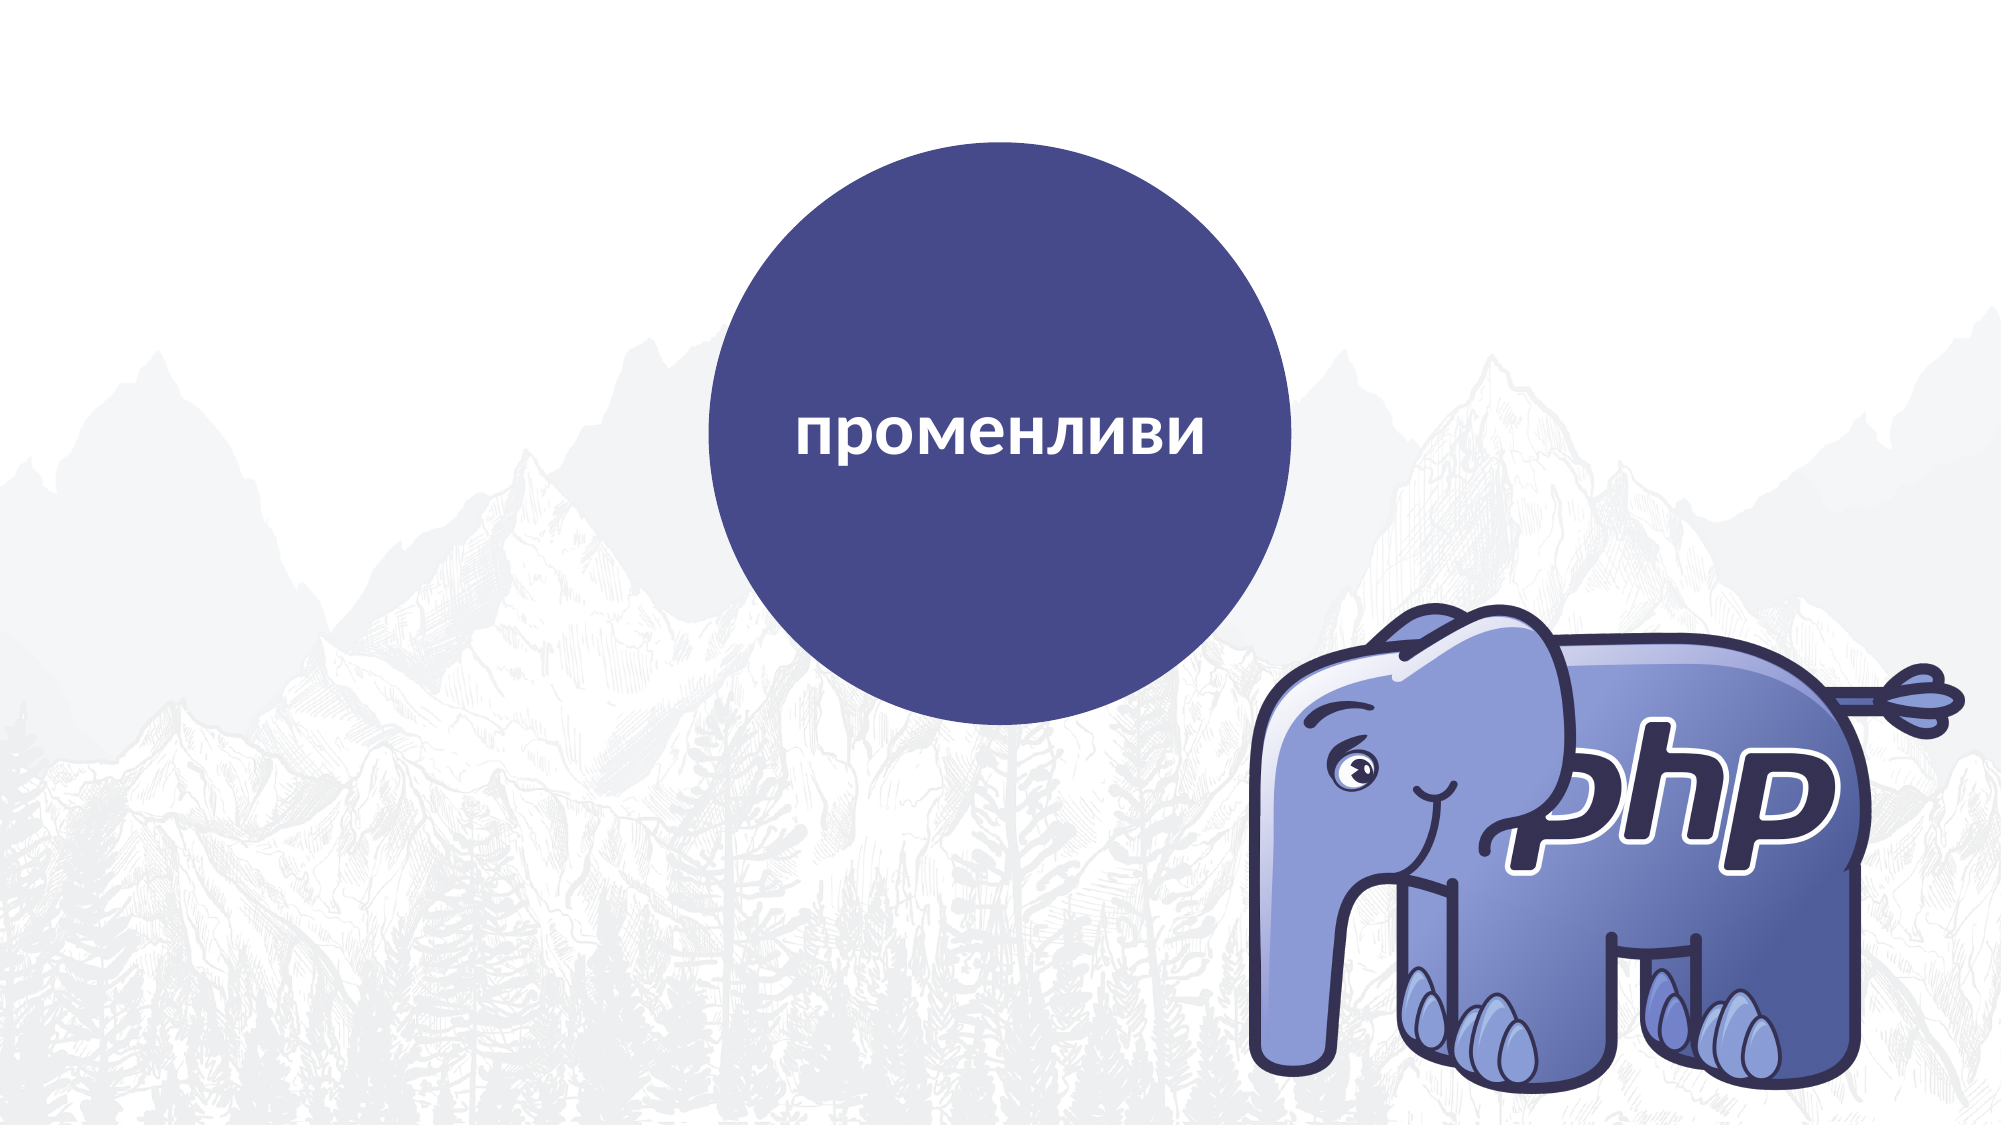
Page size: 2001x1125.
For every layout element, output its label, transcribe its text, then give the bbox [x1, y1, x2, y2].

text_box променливи [711, 364, 1291, 521]
picture [1249, 602, 1966, 1094]
